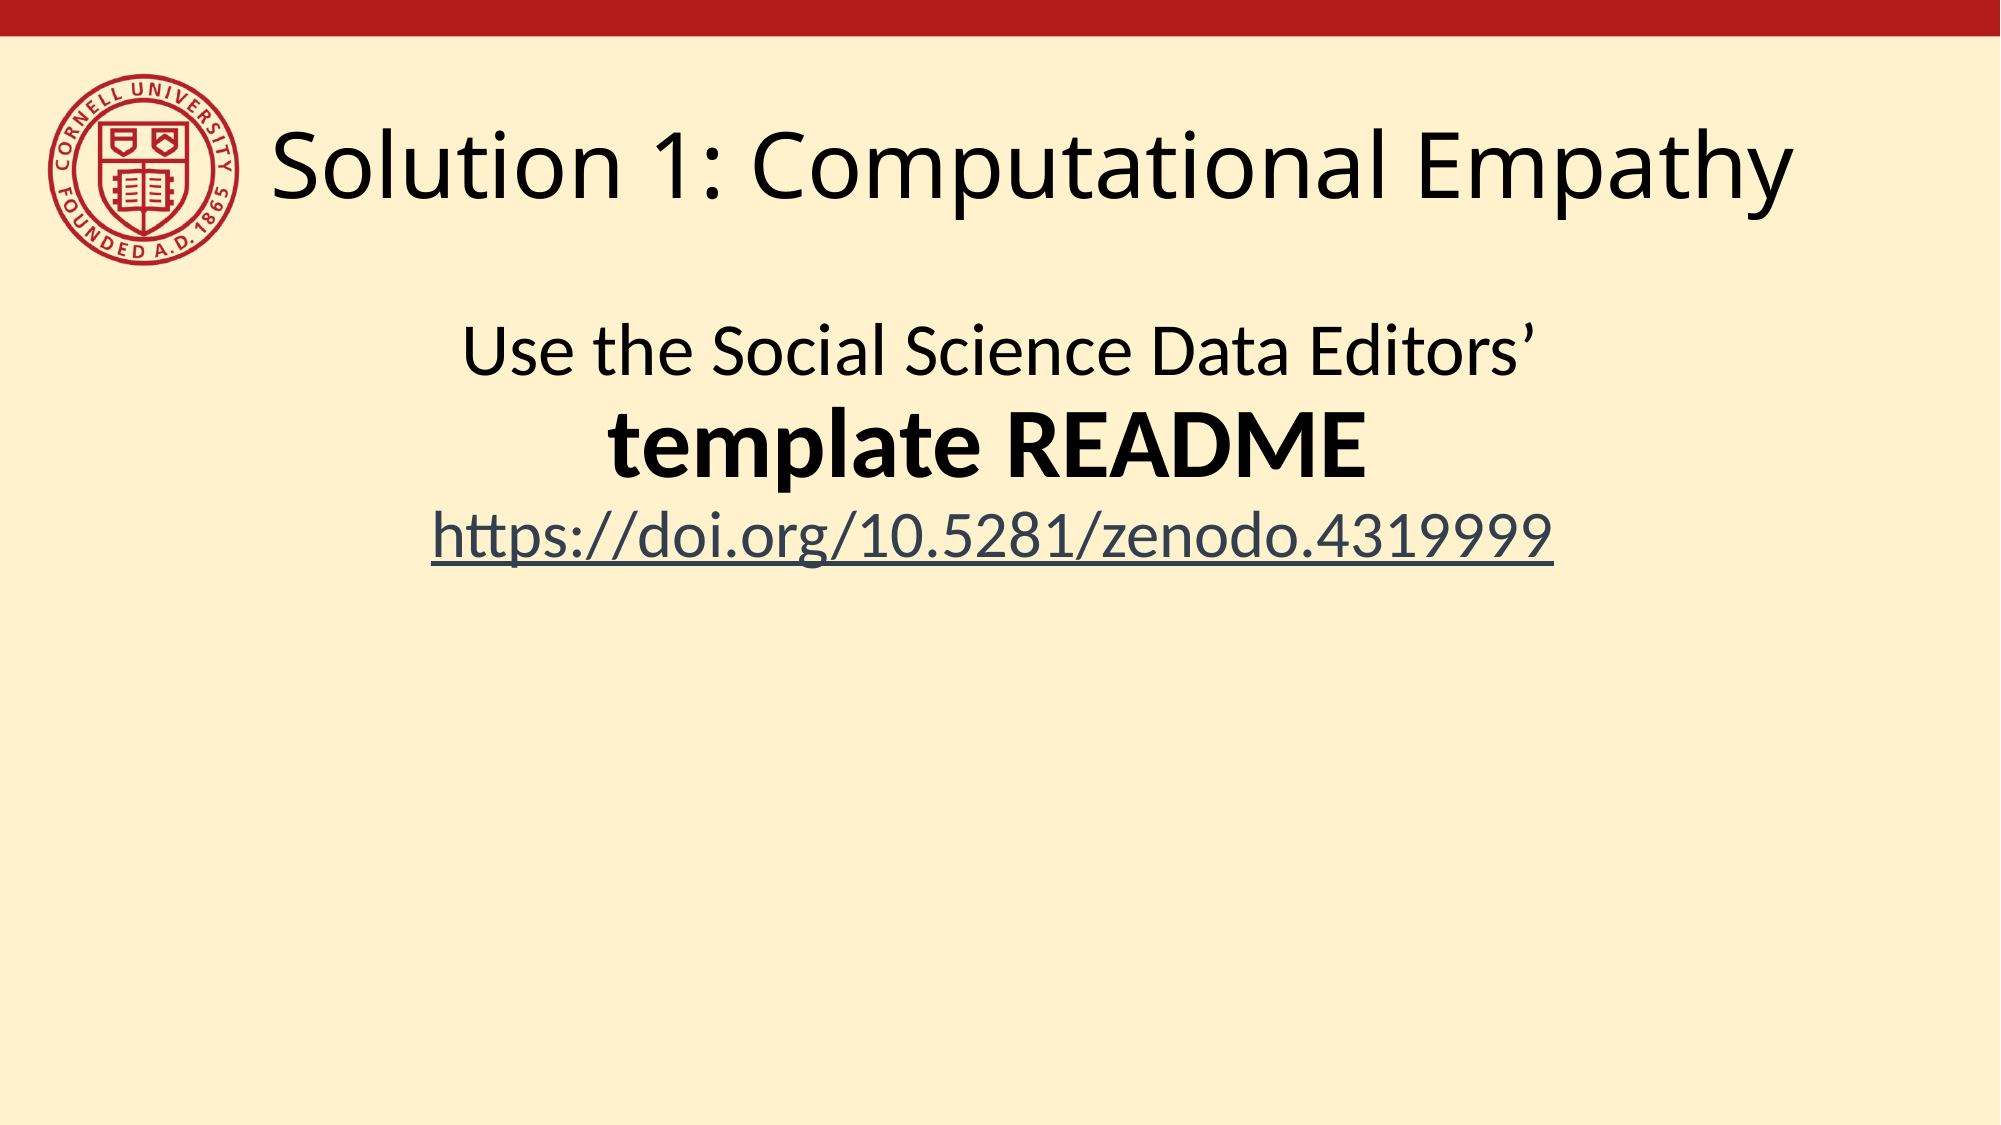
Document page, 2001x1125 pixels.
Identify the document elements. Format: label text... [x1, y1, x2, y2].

title Solution 1: Computational Empathy [255, 59, 1860, 278]
picture [39, 65, 255, 274]
list Use the Social Science Data Editors’ template README https://doi.org/10.5281/zenodo.4319999 [353, 303, 1647, 1017]
